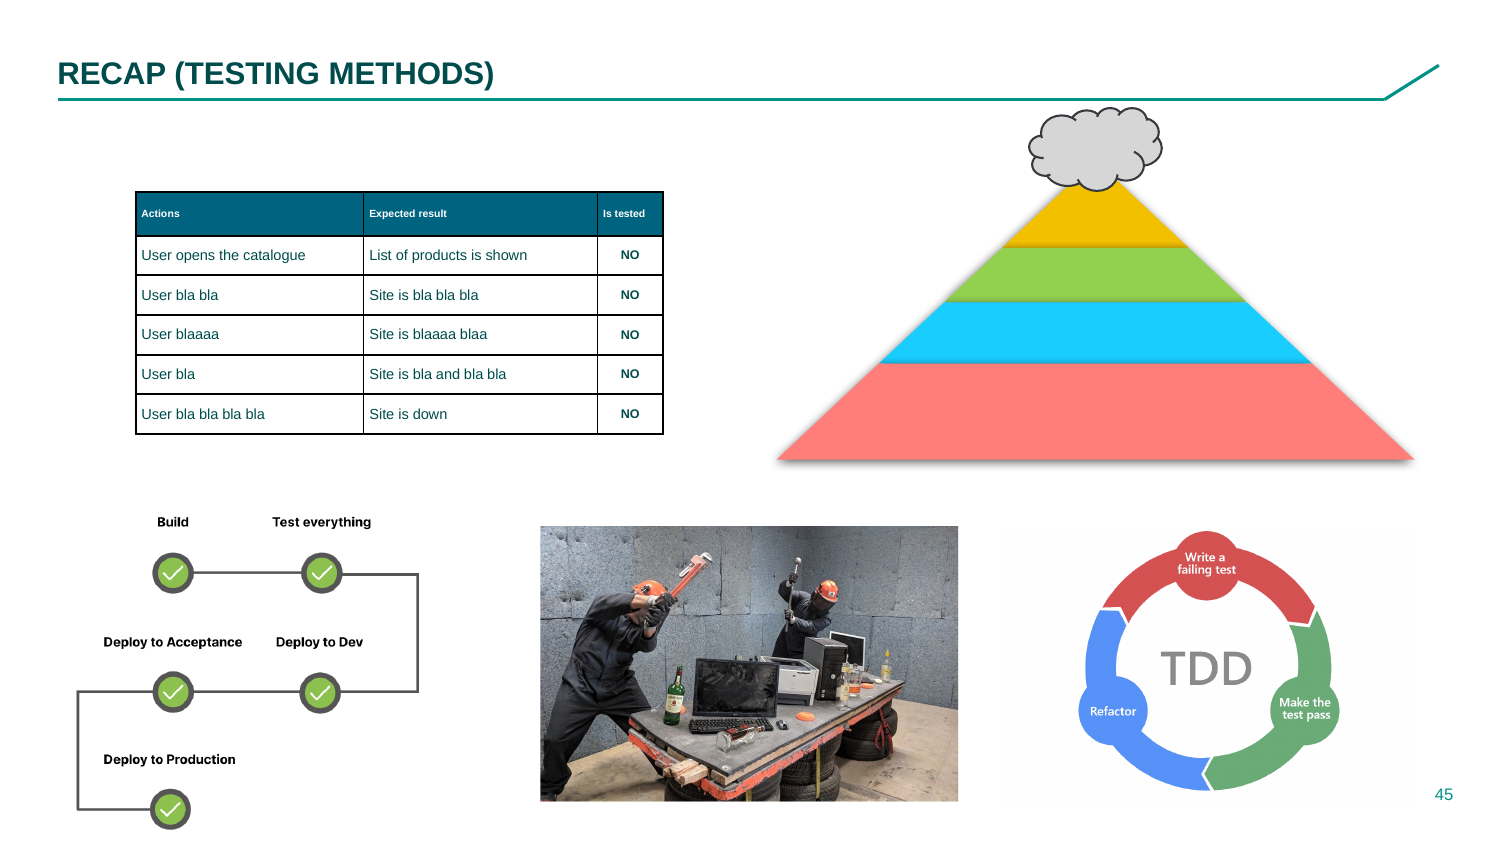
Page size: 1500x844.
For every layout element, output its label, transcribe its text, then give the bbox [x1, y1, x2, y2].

table_cell NO [598, 276, 662, 314]
table_cell User opens the catalogue [137, 237, 363, 274]
table_cell NO [598, 356, 662, 393]
table_header Expected result [364, 193, 597, 235]
table_cell Site is bla bla bla [364, 276, 597, 314]
list Recap (Testing methods) [57, 57, 1442, 93]
table_cell NO [598, 237, 662, 274]
table_cell NO [598, 395, 662, 433]
picture [76, 514, 419, 830]
table_cell List of products is shown [364, 237, 597, 274]
table_cell User bla bla bla bla [137, 395, 363, 433]
table_header Actions [137, 193, 363, 235]
table_cell Site is bla and bla bla [364, 356, 597, 393]
table_cell Site is blaaaa blaa [364, 316, 597, 354]
table_cell User blaaaa [137, 316, 363, 354]
table_header Is tested [598, 193, 662, 235]
picture [540, 526, 959, 804]
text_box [776, 107, 1415, 460]
table_cell Site is down [364, 395, 597, 433]
table_cell NO [598, 316, 662, 354]
table_cell User bla [137, 356, 363, 393]
picture [997, 526, 1415, 804]
table_cell User bla bla [137, 276, 363, 314]
